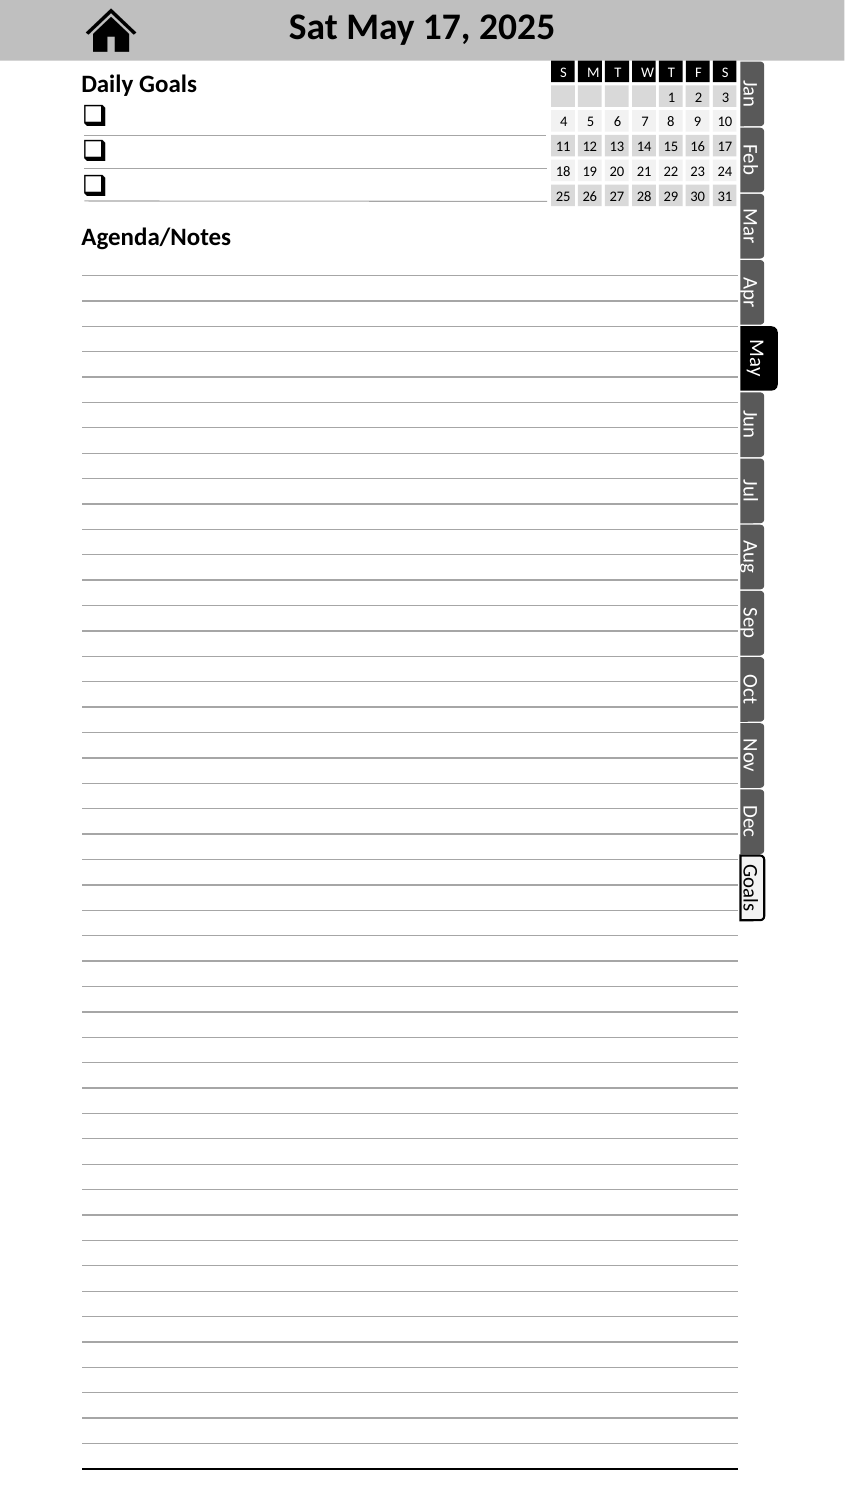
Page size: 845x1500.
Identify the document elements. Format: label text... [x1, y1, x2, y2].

list Sat May 17, 2025 [190, 0, 655, 61]
picture [82, 1, 140, 59]
